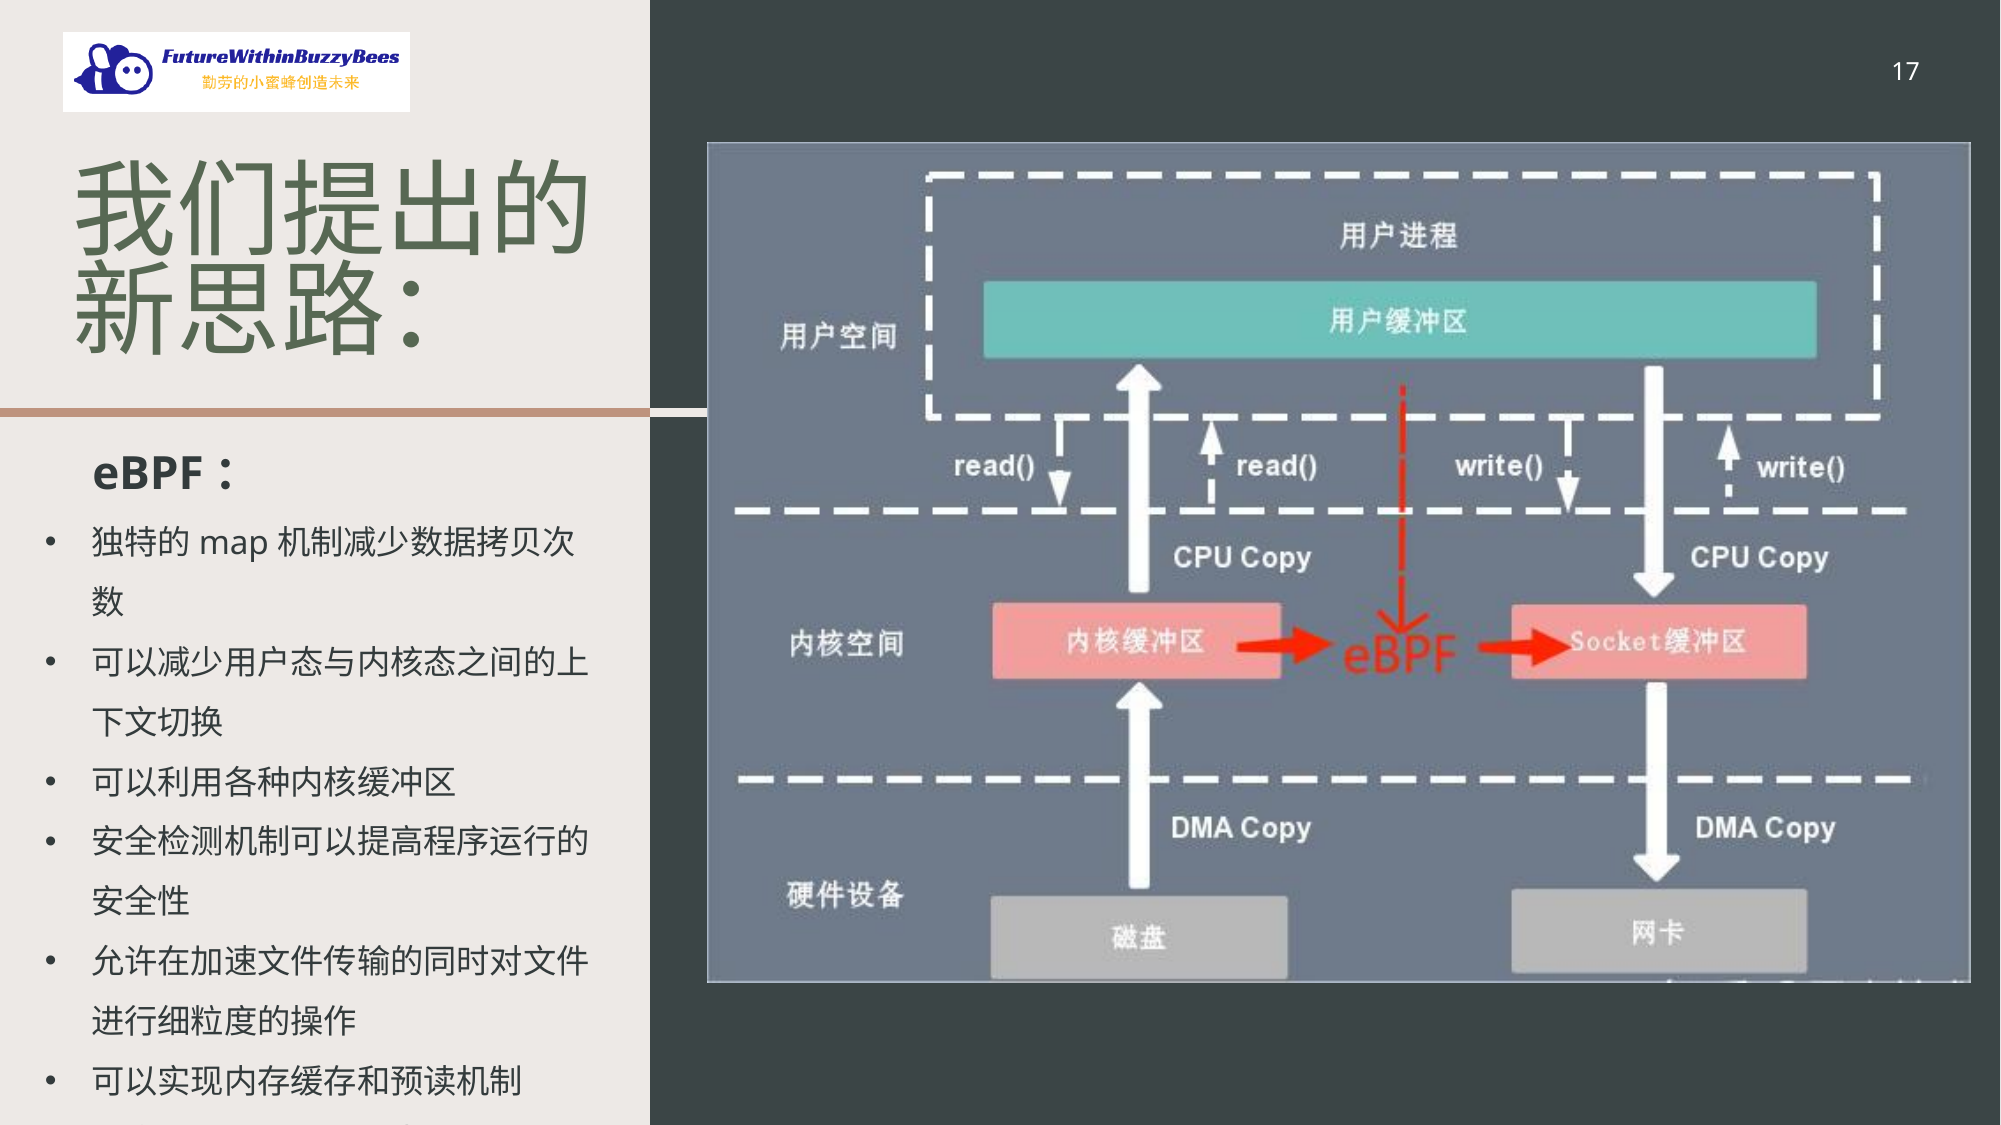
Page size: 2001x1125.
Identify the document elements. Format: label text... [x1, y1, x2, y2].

list eBPF： [77, 436, 707, 517]
slide_number 17 [1660, 49, 1935, 95]
list 独特的map机制减少数据拷贝次数 可以减少用户态与内核态之间的上下文切换 可以利用各种内核缓冲区 安全检测机制可以提高程序运行的安全性 允许在加速文件传输的同时对文件进行细粒度的操作 可以实现内存缓存和预读机制 程序可以在运行时动态修改 [29, 493, 612, 1125]
picture [63, 32, 410, 112]
title 我们提出的新思路： [57, 160, 639, 437]
picture [707, 142, 1971, 983]
